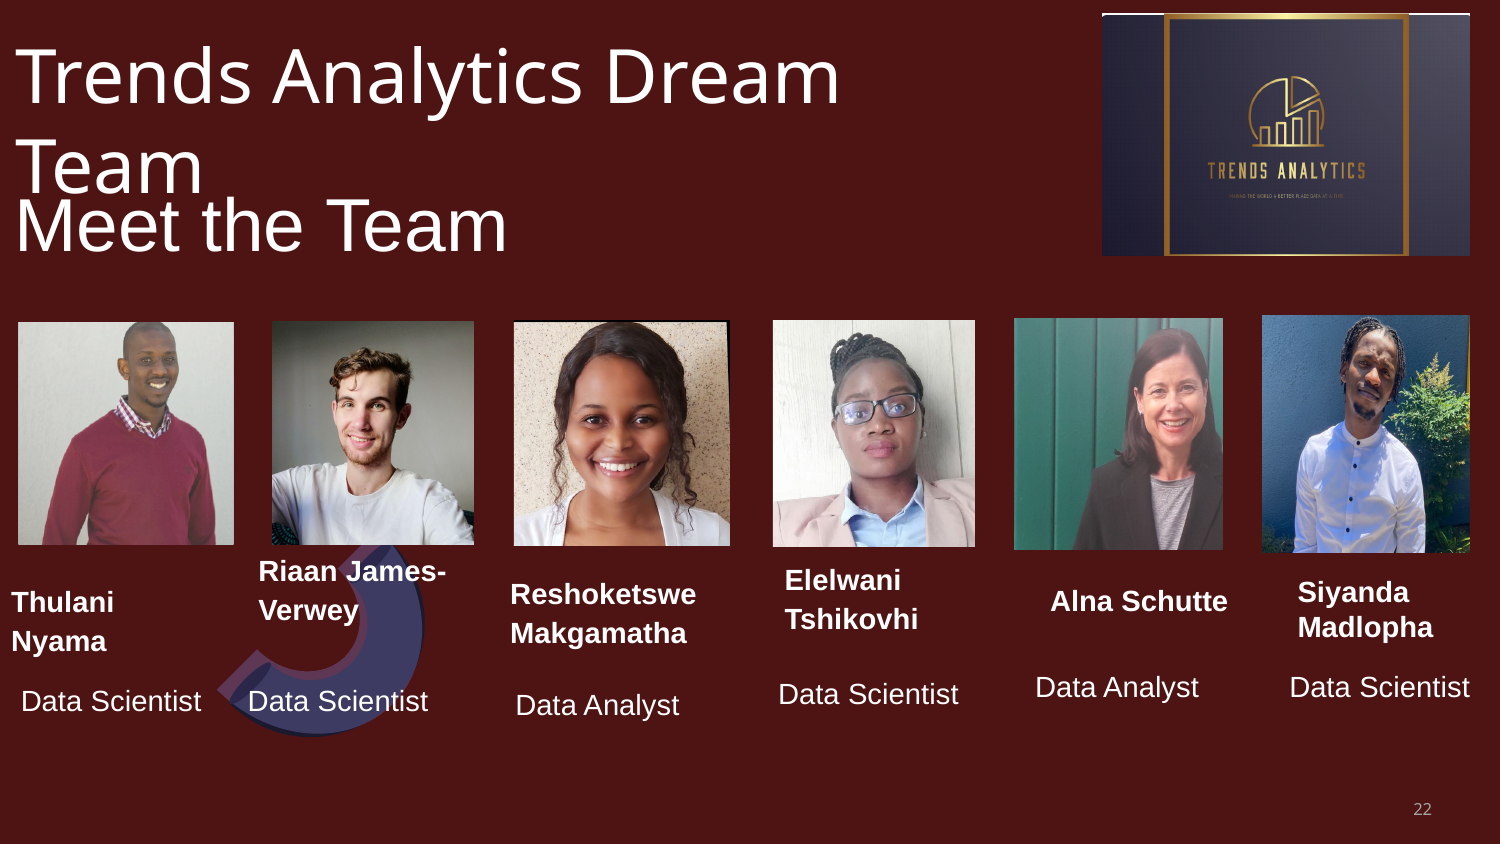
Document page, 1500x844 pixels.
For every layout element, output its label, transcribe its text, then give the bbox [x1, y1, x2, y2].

list Reshoketswe Makgamatha [510, 571, 721, 651]
list Data Analyst [515, 682, 726, 761]
title Meet the Team [14, 224, 583, 295]
text_box Trends Analytics Dream Team [0, 13, 1062, 224]
picture [1101, 13, 1471, 257]
list Data Analyst [1035, 665, 1246, 744]
picture [1014, 318, 1223, 550]
list Elelwani Tshikovhi [784, 558, 993, 637]
text_box Data Scientist [763, 667, 1020, 718]
picture [772, 319, 976, 547]
list Data Scientist [247, 678, 459, 758]
slide_number ‹#› [1224, 800, 1433, 820]
list Riaan James-Verwey [258, 549, 474, 657]
picture [513, 320, 734, 547]
list Data Scientist [20, 678, 232, 758]
text_box Alna Schutte [1035, 574, 1283, 660]
text_box Siyanda Madlopha [1282, 565, 1456, 651]
picture [271, 321, 474, 545]
list Data Scientist [1289, 664, 1500, 744]
picture [1261, 315, 1470, 553]
picture [18, 321, 234, 545]
list Thulani Nyama [11, 579, 222, 668]
